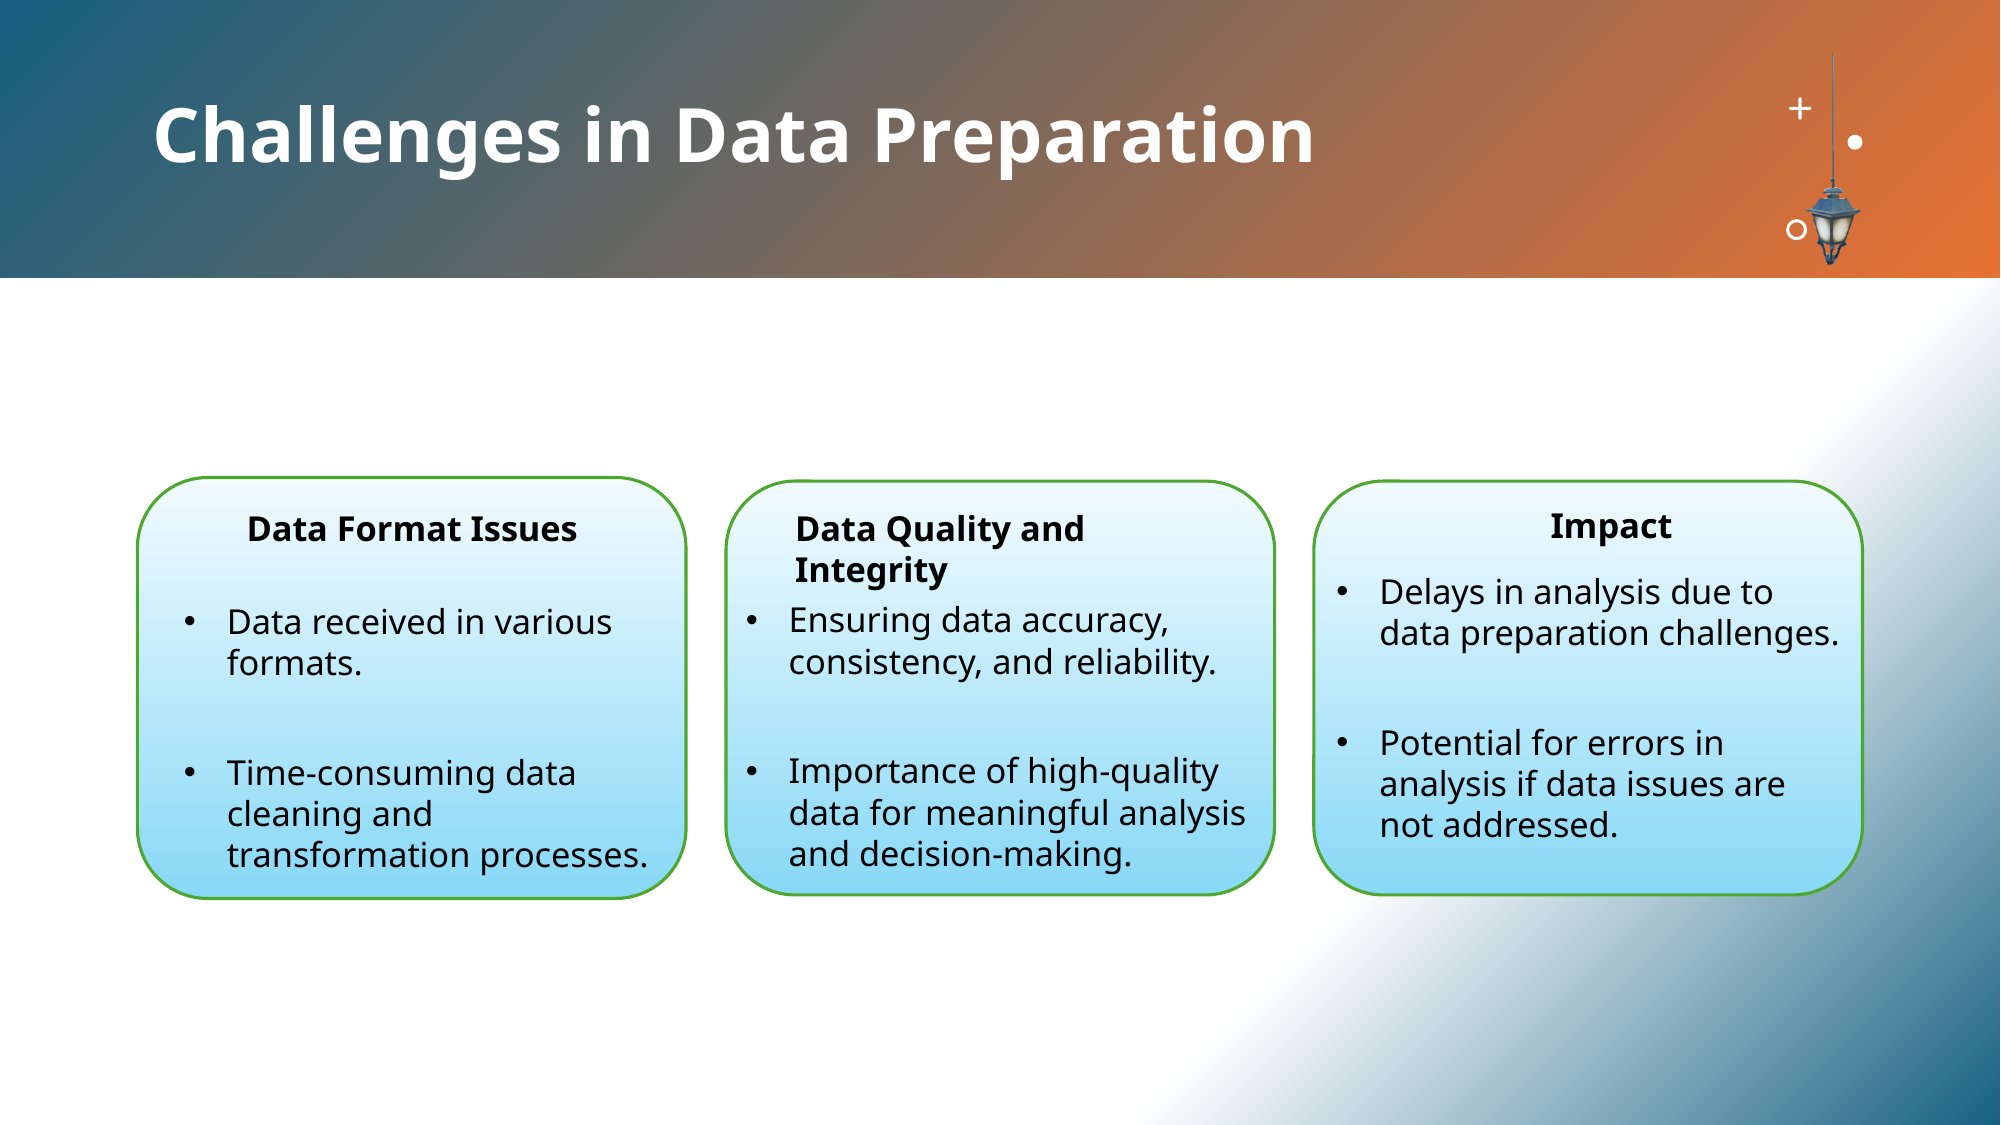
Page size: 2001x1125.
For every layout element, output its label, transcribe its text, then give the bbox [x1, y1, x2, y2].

text_box [1786, 219, 1800, 241]
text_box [1281, 480, 1863, 896]
title Challenges in Data Preparation [137, 49, 1750, 228]
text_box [136, 476, 692, 899]
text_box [725, 480, 1281, 896]
text_box [0, 0, 2000, 279]
text_box [1788, 97, 1800, 120]
picture [1800, 48, 1865, 272]
